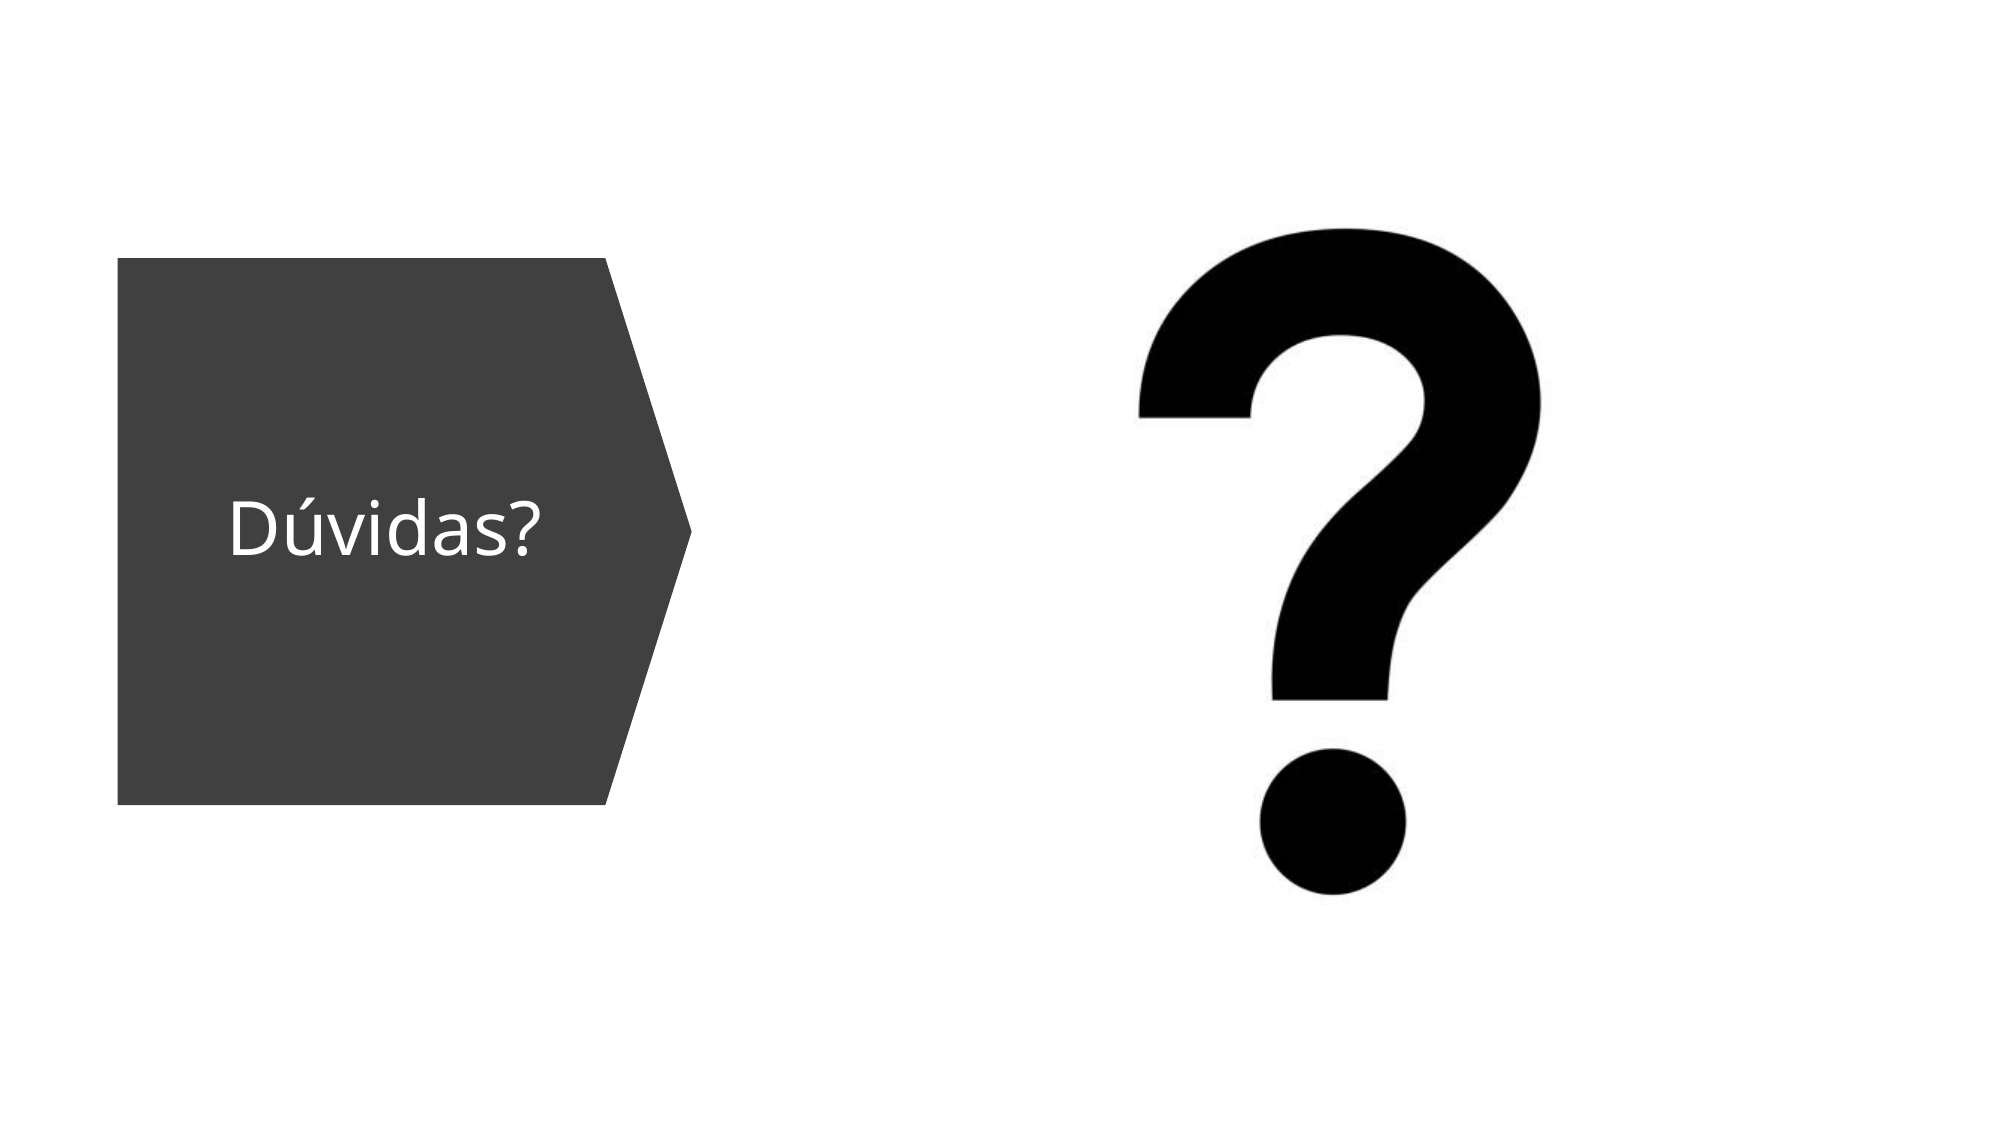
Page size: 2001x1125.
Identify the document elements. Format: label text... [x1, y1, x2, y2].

text_box [116, 256, 694, 807]
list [882, 104, 1798, 1020]
title Dúvidas? [168, 322, 601, 741]
